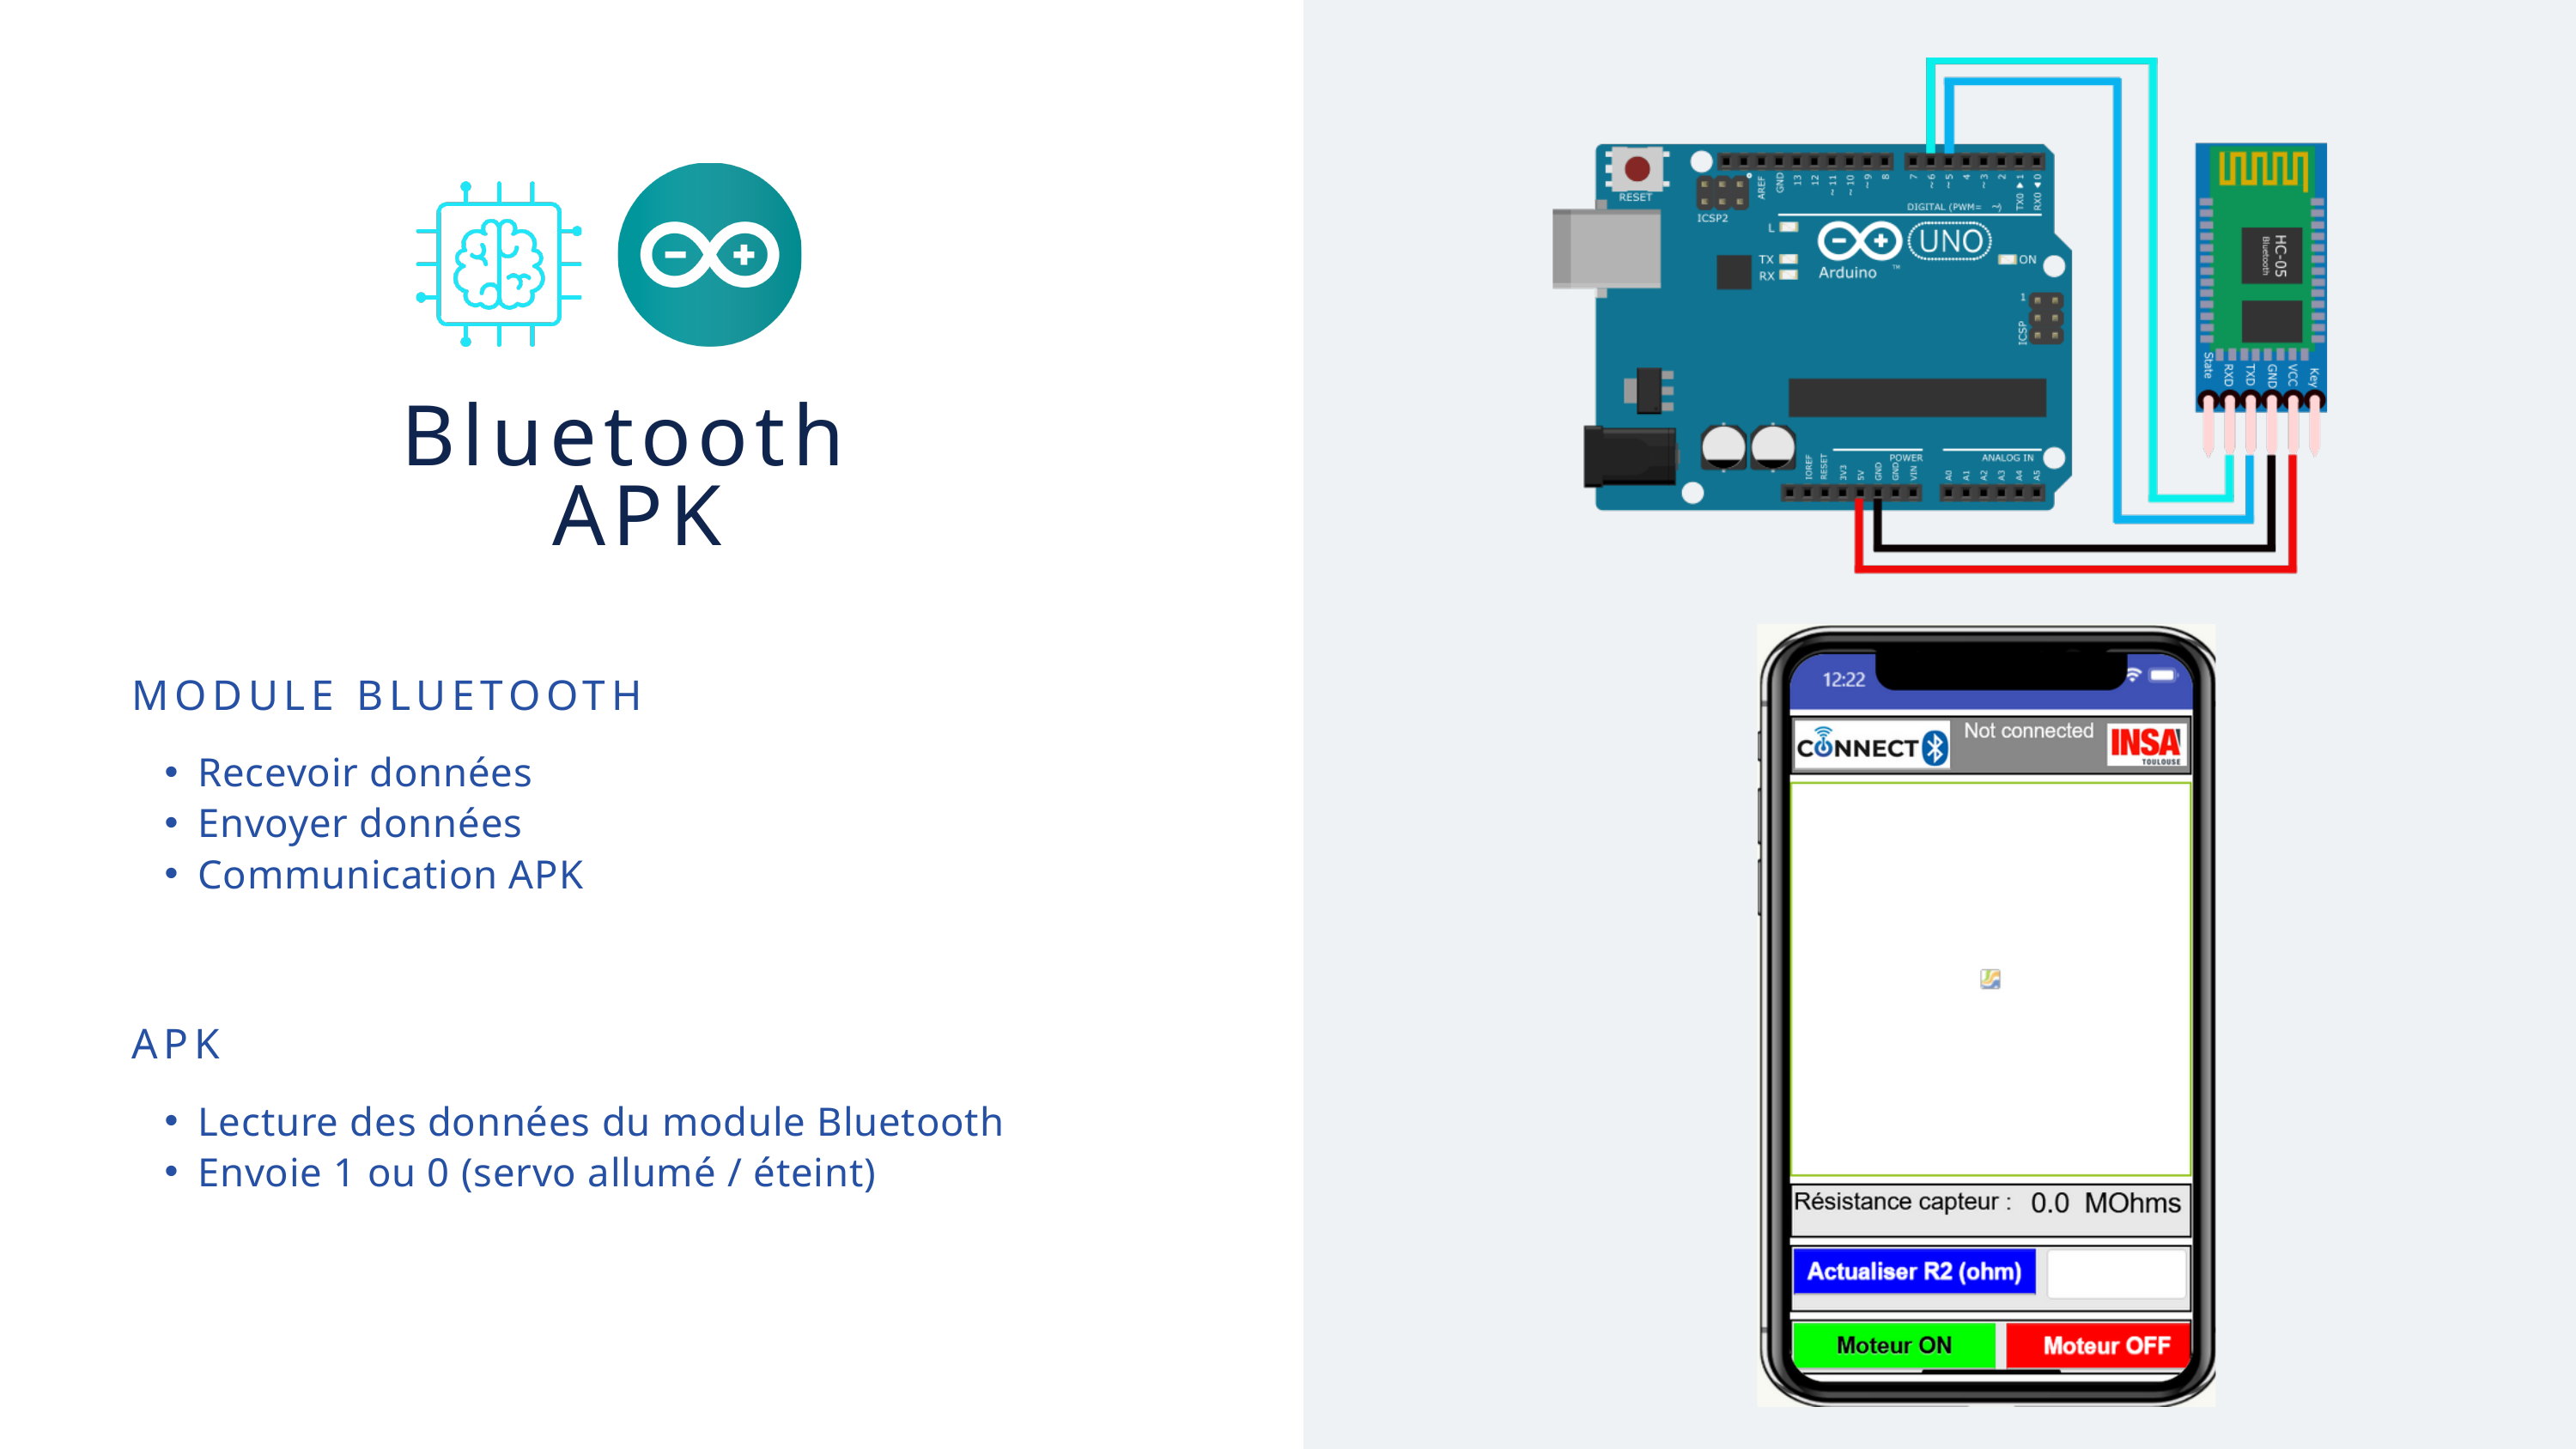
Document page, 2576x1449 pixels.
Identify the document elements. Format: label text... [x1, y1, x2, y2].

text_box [1303, 0, 2576, 1449]
text_box APK [131, 1014, 983, 1068]
text_box Lecture des données du module Bluetooth Envoie 1 ou 0 (servo allumé / éteint) [131, 1093, 1288, 1195]
text_box Recevoir données Envoyer données Communication APK [131, 743, 1288, 896]
text_box MODULE BLUETOOTH [131, 664, 983, 719]
text_box [416, 181, 582, 347]
text_box [617, 163, 802, 347]
text_box Bluetooth APK [198, 403, 1077, 562]
